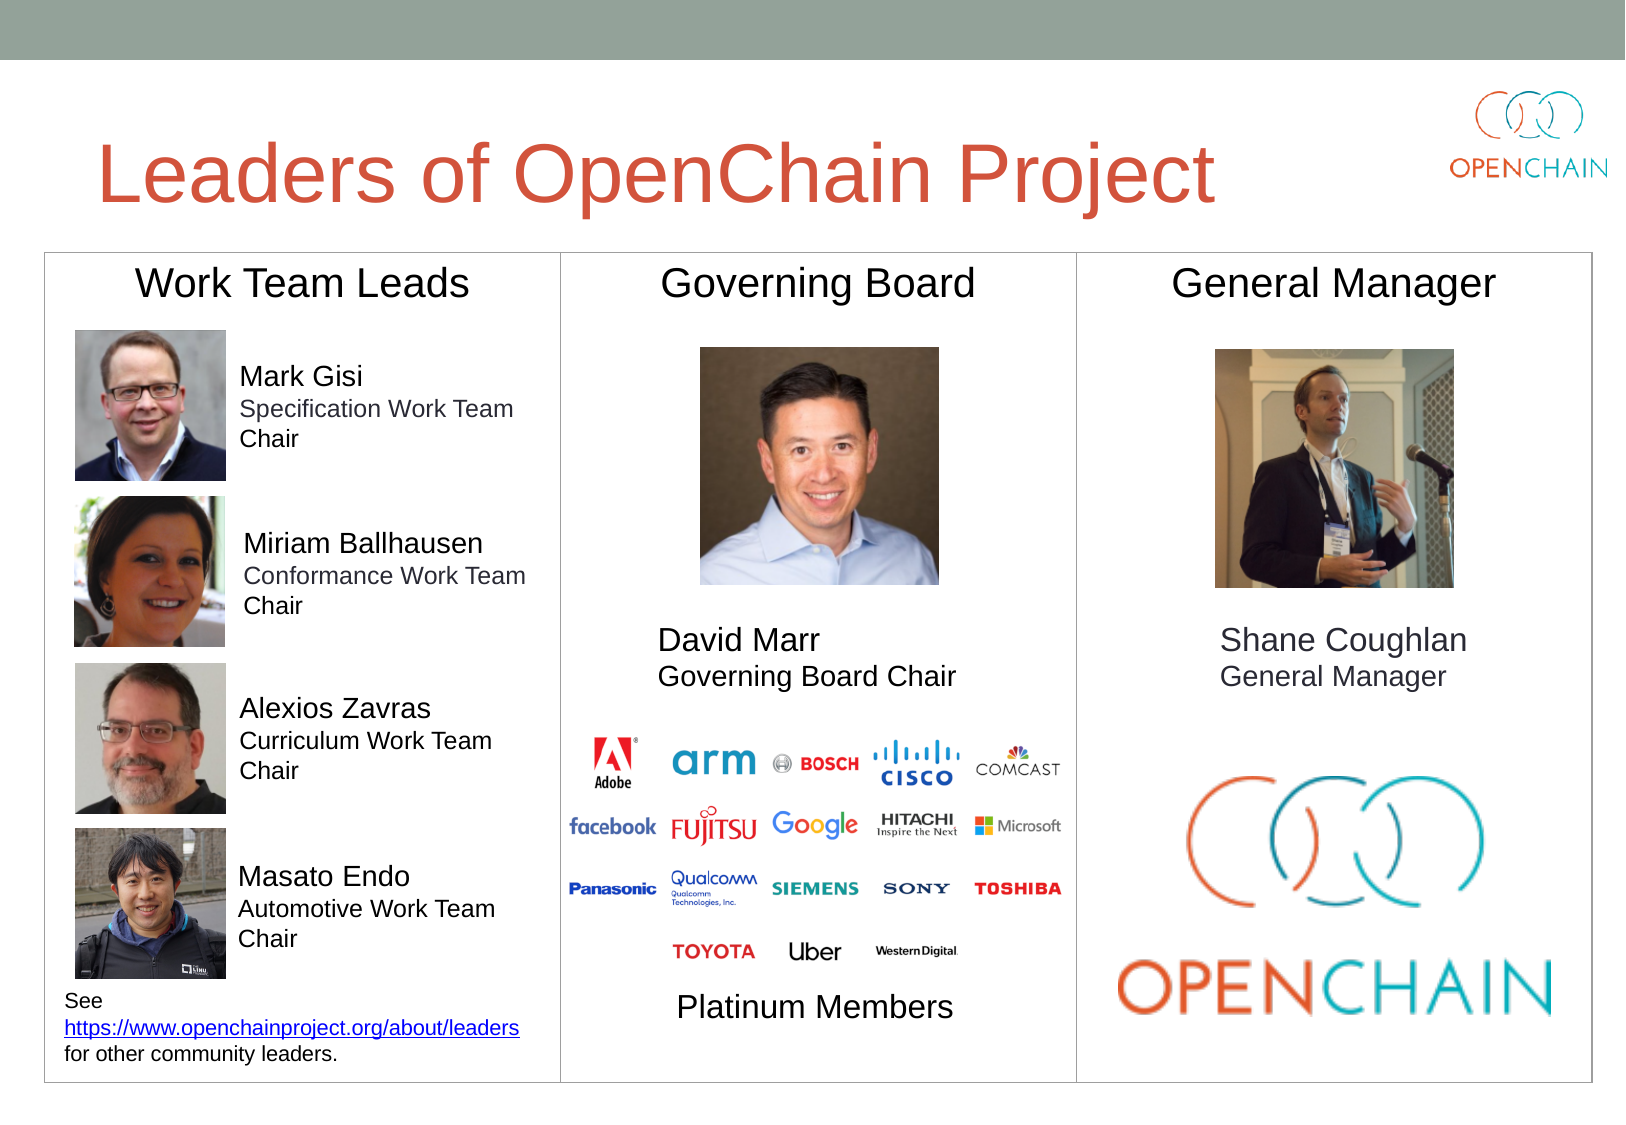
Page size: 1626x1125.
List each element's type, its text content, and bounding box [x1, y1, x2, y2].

picture [700, 347, 939, 586]
text_box Platinum Members [661, 978, 970, 1033]
picture [566, 734, 1065, 962]
text_box Shane Coughlan General Manager [1205, 610, 1483, 701]
picture [74, 496, 225, 648]
picture [75, 663, 226, 814]
table_header Work Team Leads [45, 253, 560, 1082]
text_box Alexios Zavras Curriculum Work Team Chair [232, 681, 542, 792]
text_box David Marr Governing Board Chair [642, 610, 972, 701]
text_box Mark Gisi Specification Work Team Chair [232, 350, 548, 460]
picture [1215, 349, 1454, 588]
picture [1118, 776, 1551, 1017]
table_header General Manager [1077, 253, 1591, 1082]
picture [75, 329, 226, 481]
picture [75, 828, 226, 980]
text_box Miriam Ballhausen Conformance Work Team Chair [230, 517, 542, 627]
text_box See https://www.openchainproject.org/about/leaders for other community leaders. [49, 979, 546, 1074]
title Leaders of OpenChain Project [81, 87, 1544, 250]
table_header Governing Board [561, 253, 1076, 1082]
text_box Masato Endo Automotive Work Team Chair [232, 850, 541, 960]
picture [1544, 91, 1607, 178]
